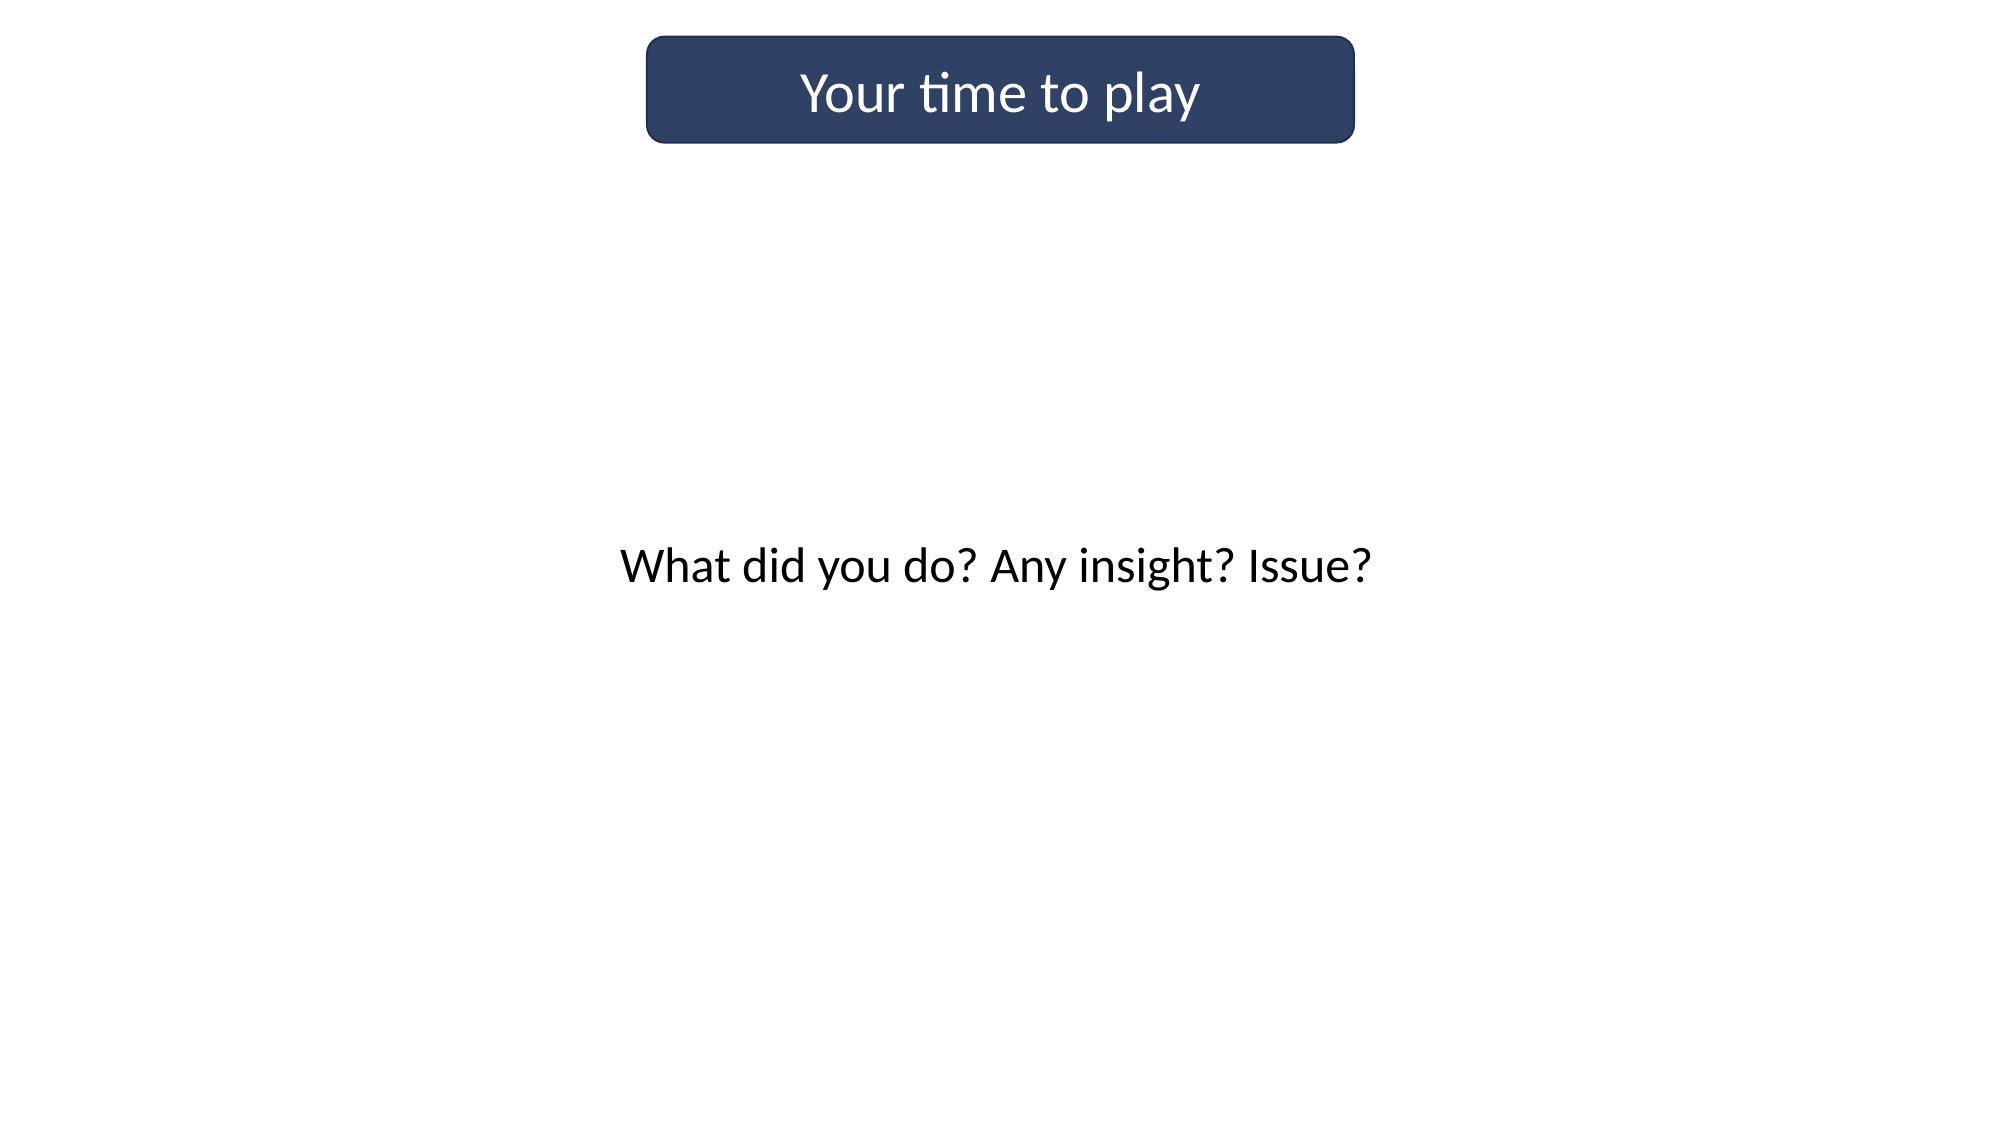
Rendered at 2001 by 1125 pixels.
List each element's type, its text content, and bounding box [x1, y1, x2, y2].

text_box Your time to play [645, 35, 1356, 144]
text_box What did you do? Any insight? Issue? [535, 524, 1459, 600]
